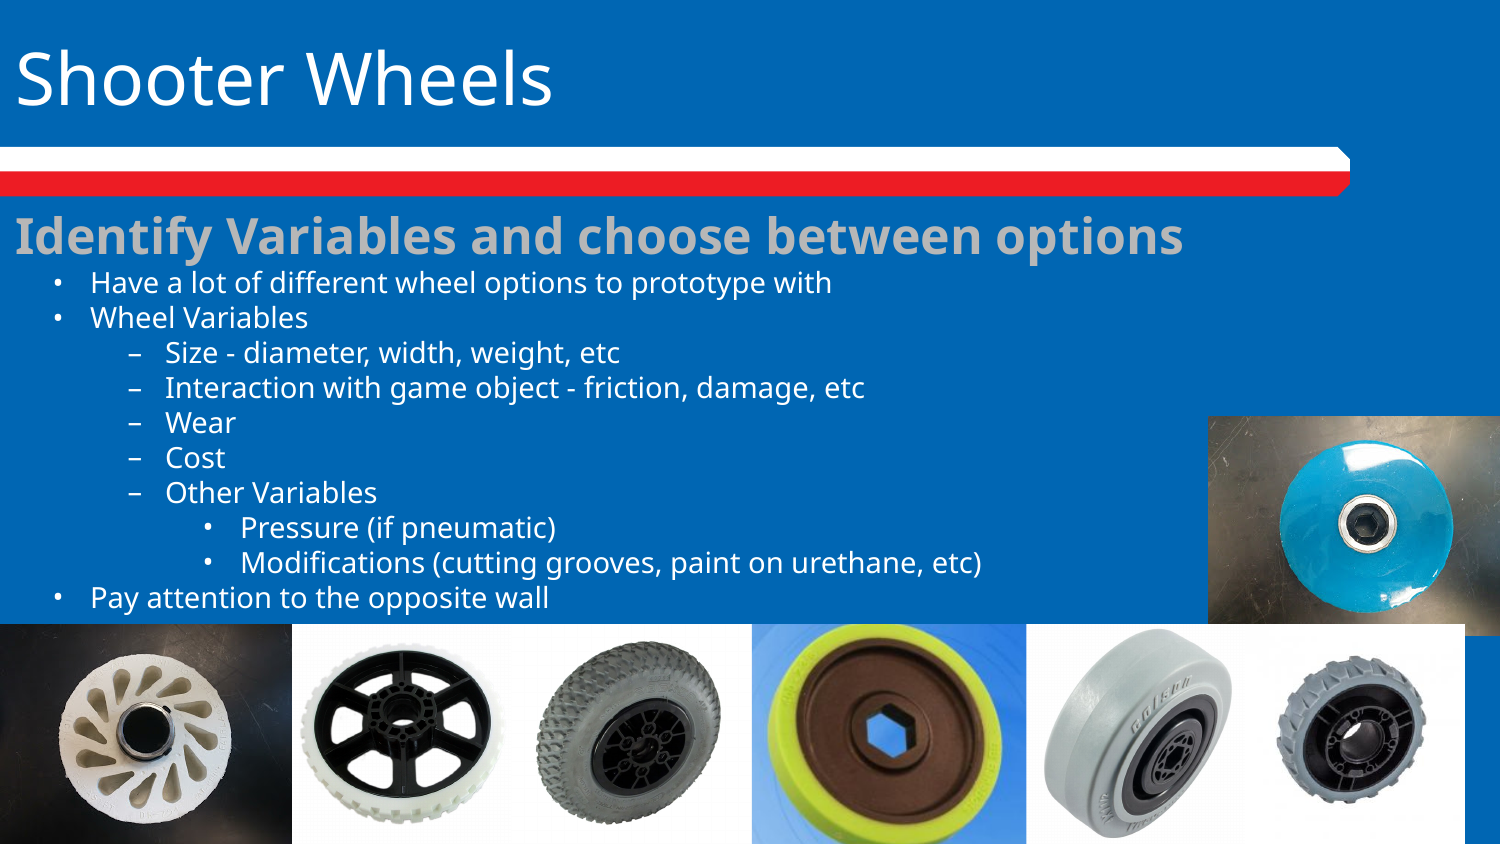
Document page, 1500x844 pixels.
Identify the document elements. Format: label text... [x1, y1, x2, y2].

picture [0, 415, 1500, 844]
list Identify Variables and choose between options Have a lot of different wheel options to prototype with Wheel Variables Size - diameter, width, weight, etc Interaction with game object - friction, damage, etc Wear Cost Other Variables Pressure (if pneumatic) Modifications (cutting grooves, paint on urethane, etc) Pay attention to the opposite wall [0, 196, 1350, 622]
title Shooter Wheels [0, 6, 1350, 147]
